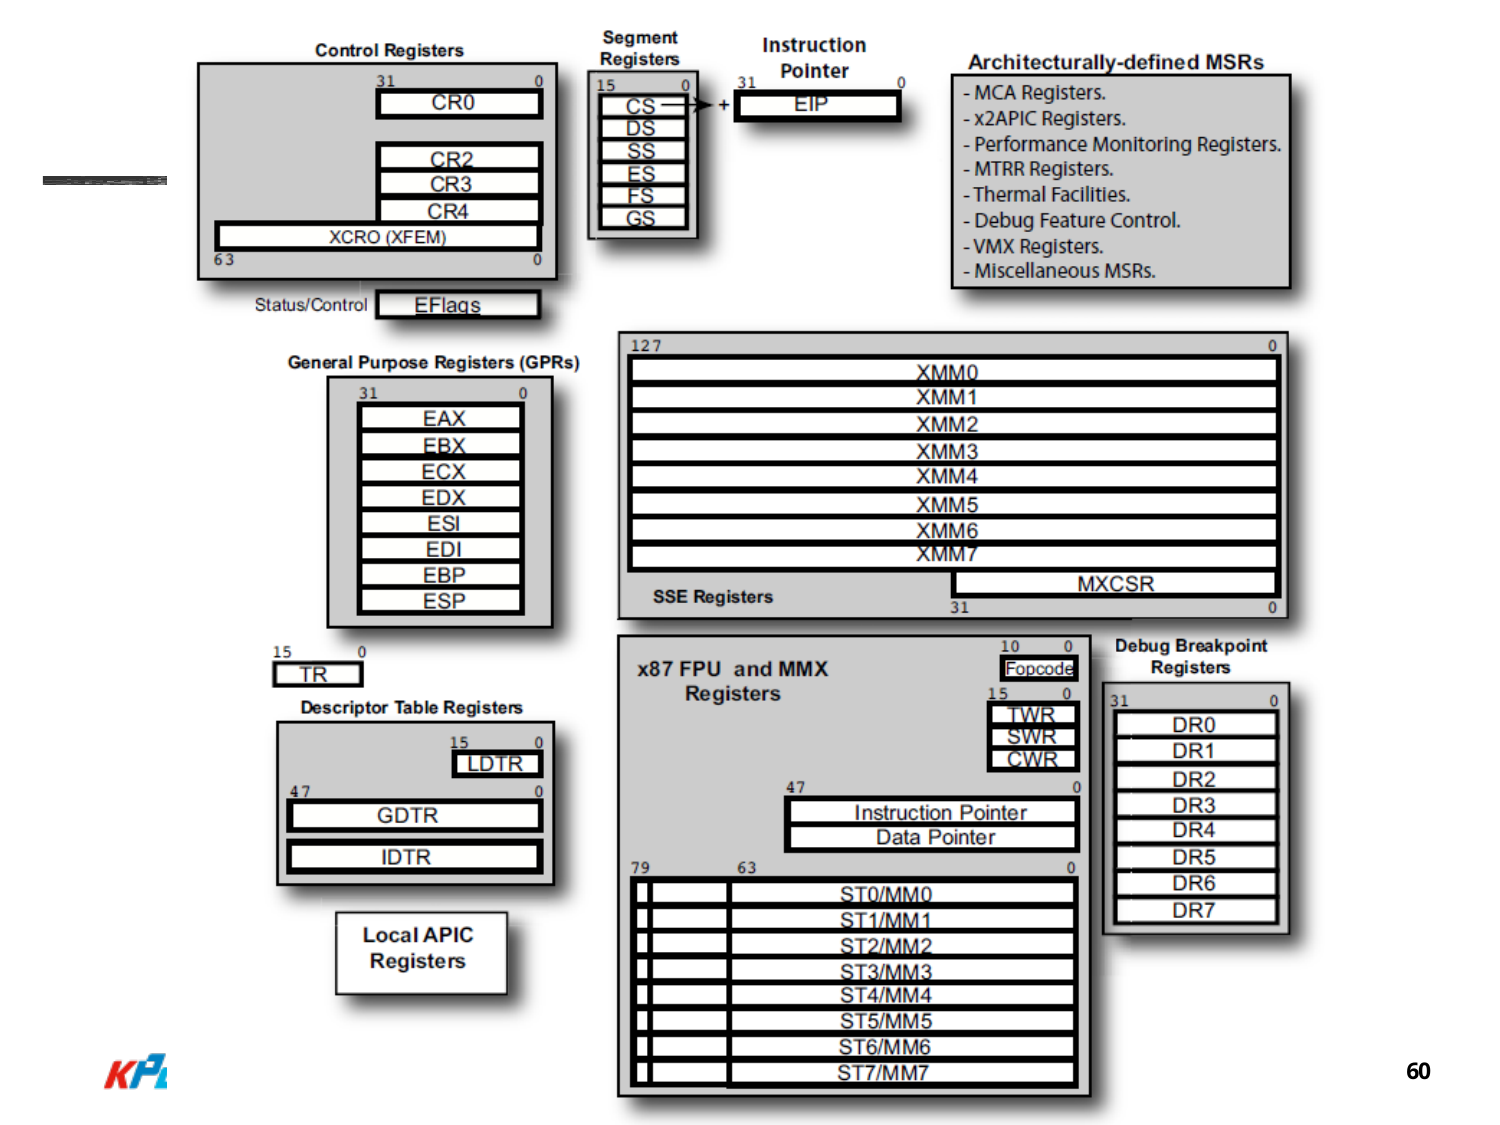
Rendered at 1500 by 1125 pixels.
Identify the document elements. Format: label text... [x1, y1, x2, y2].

picture [92, 12, 1325, 1125]
slide_number 60 [1379, 1042, 1459, 1103]
